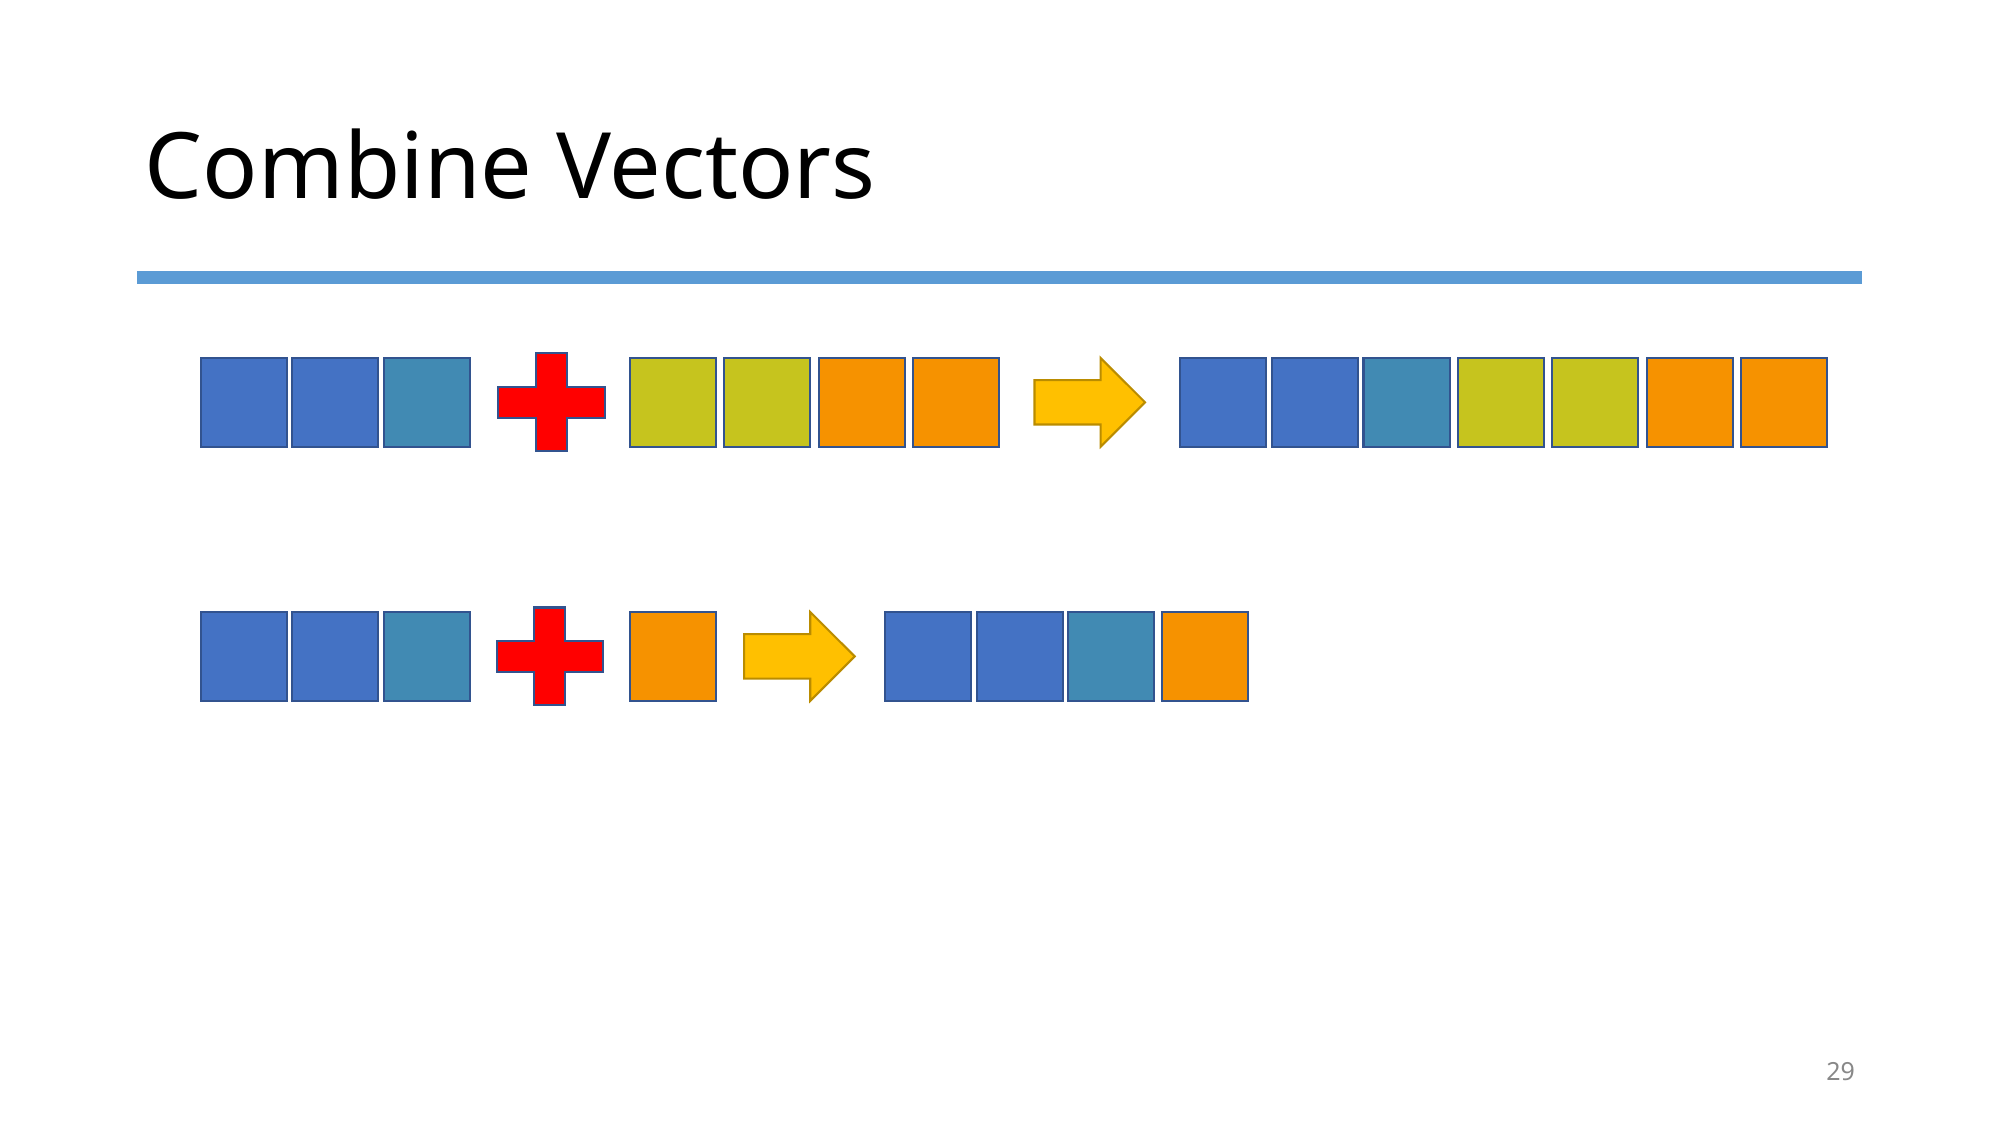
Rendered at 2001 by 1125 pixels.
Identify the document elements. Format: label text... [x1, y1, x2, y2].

text_box [1162, 611, 1249, 701]
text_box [200, 357, 471, 447]
text_box [629, 611, 716, 701]
text_box [498, 353, 605, 452]
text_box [629, 357, 1000, 447]
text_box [884, 611, 1155, 702]
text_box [200, 611, 471, 702]
text_box [1034, 357, 1146, 447]
text_box [744, 611, 855, 701]
slide_number 29 [1817, 1050, 1863, 1096]
title Combine Vectors [136, 59, 1863, 278]
text_box [496, 607, 604, 706]
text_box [1179, 357, 1828, 447]
